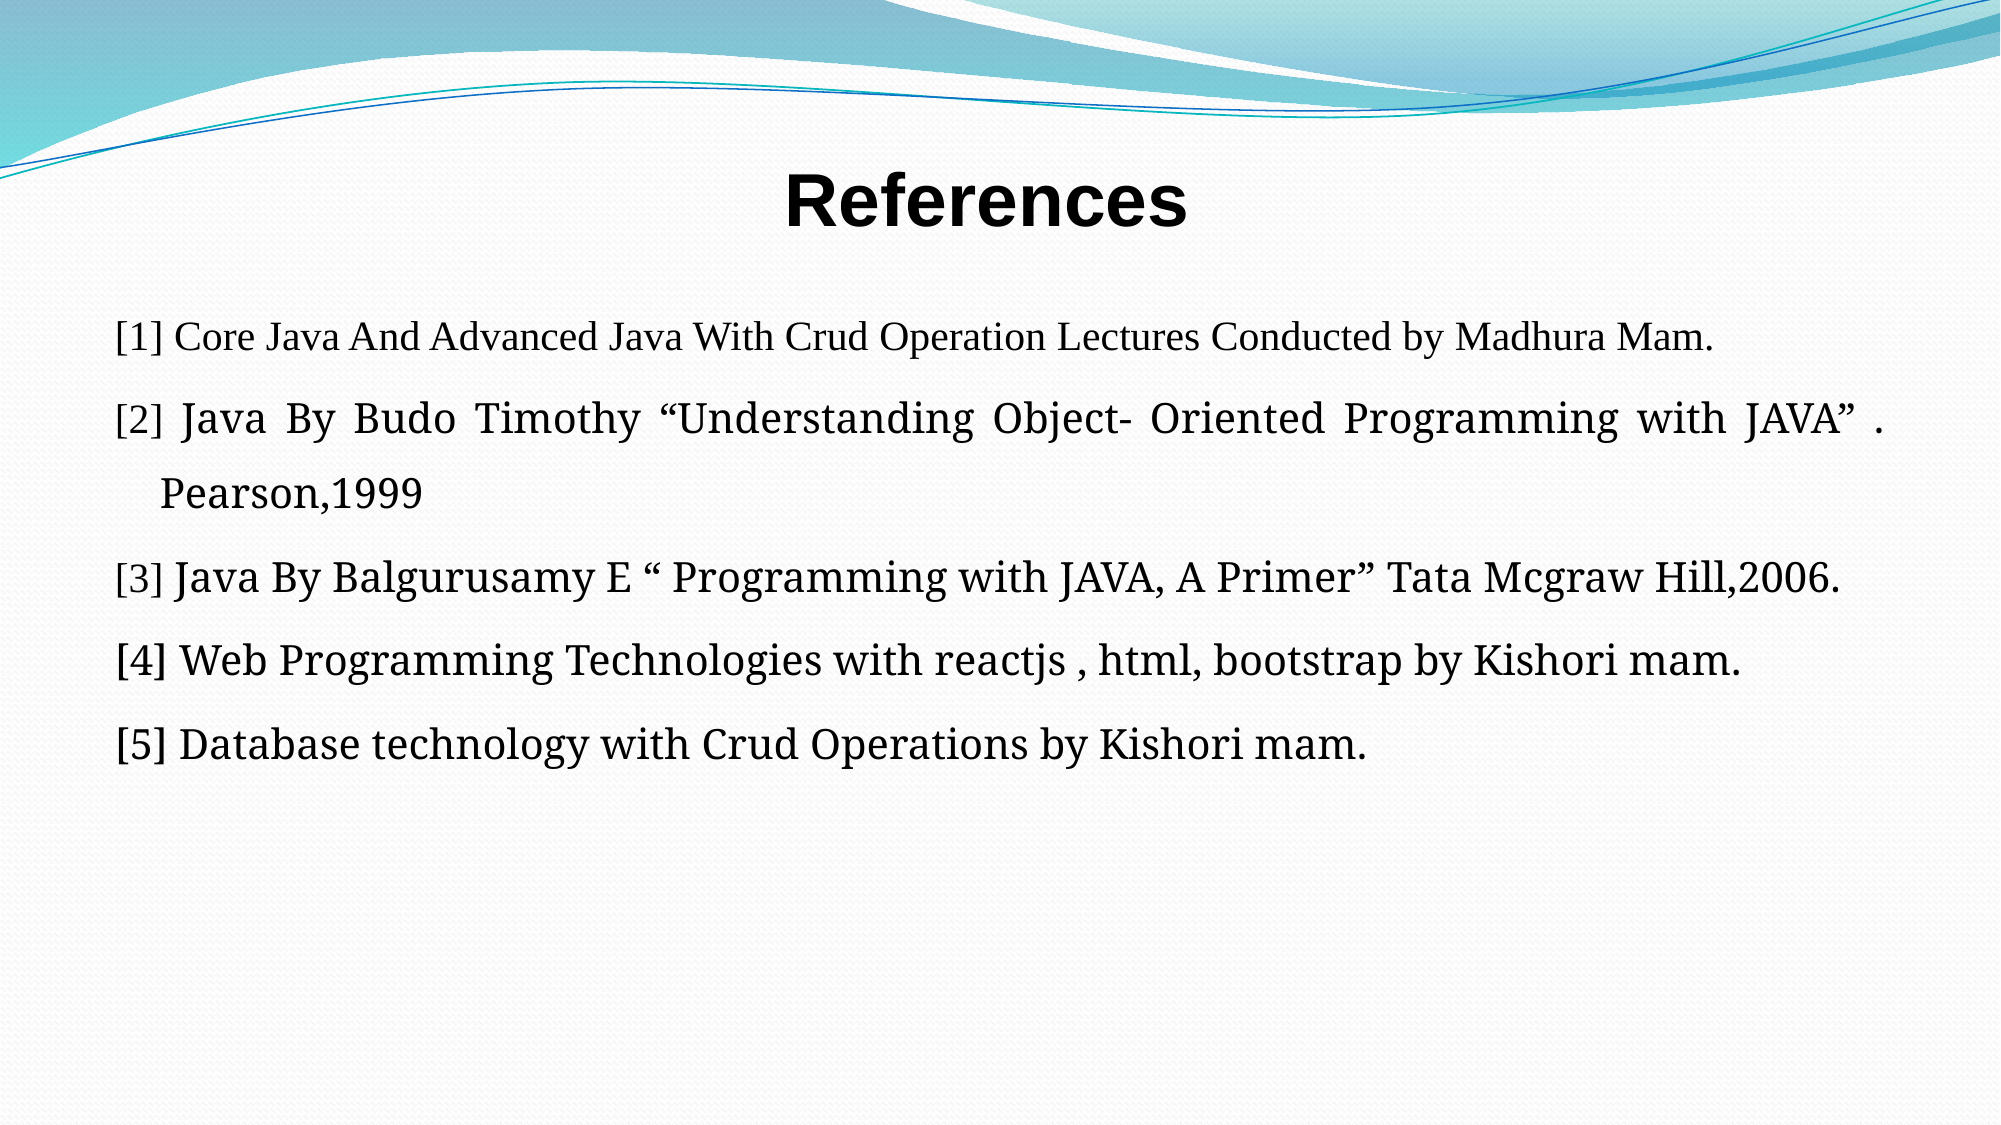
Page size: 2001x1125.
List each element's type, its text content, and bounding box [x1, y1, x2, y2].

list [1] Core Java And Advanced Java With Crud Operation Lectures Conducted by Madhura Mam. [2] Java By Budo Timothy “Understanding Object- Oriented Programming with JAVA” . Pearson,1999 [3] Java By Balgurusamy E “ Programming with JAVA, A Primer” Tata Mcgraw Hill,2006. [4] Web Programming Technologies with reactjs , html, bootstrap by Kishori mam. [5] Database technology with Crud Operations by Kishori mam. [99, 276, 1900, 1089]
title References [87, 144, 1888, 332]
